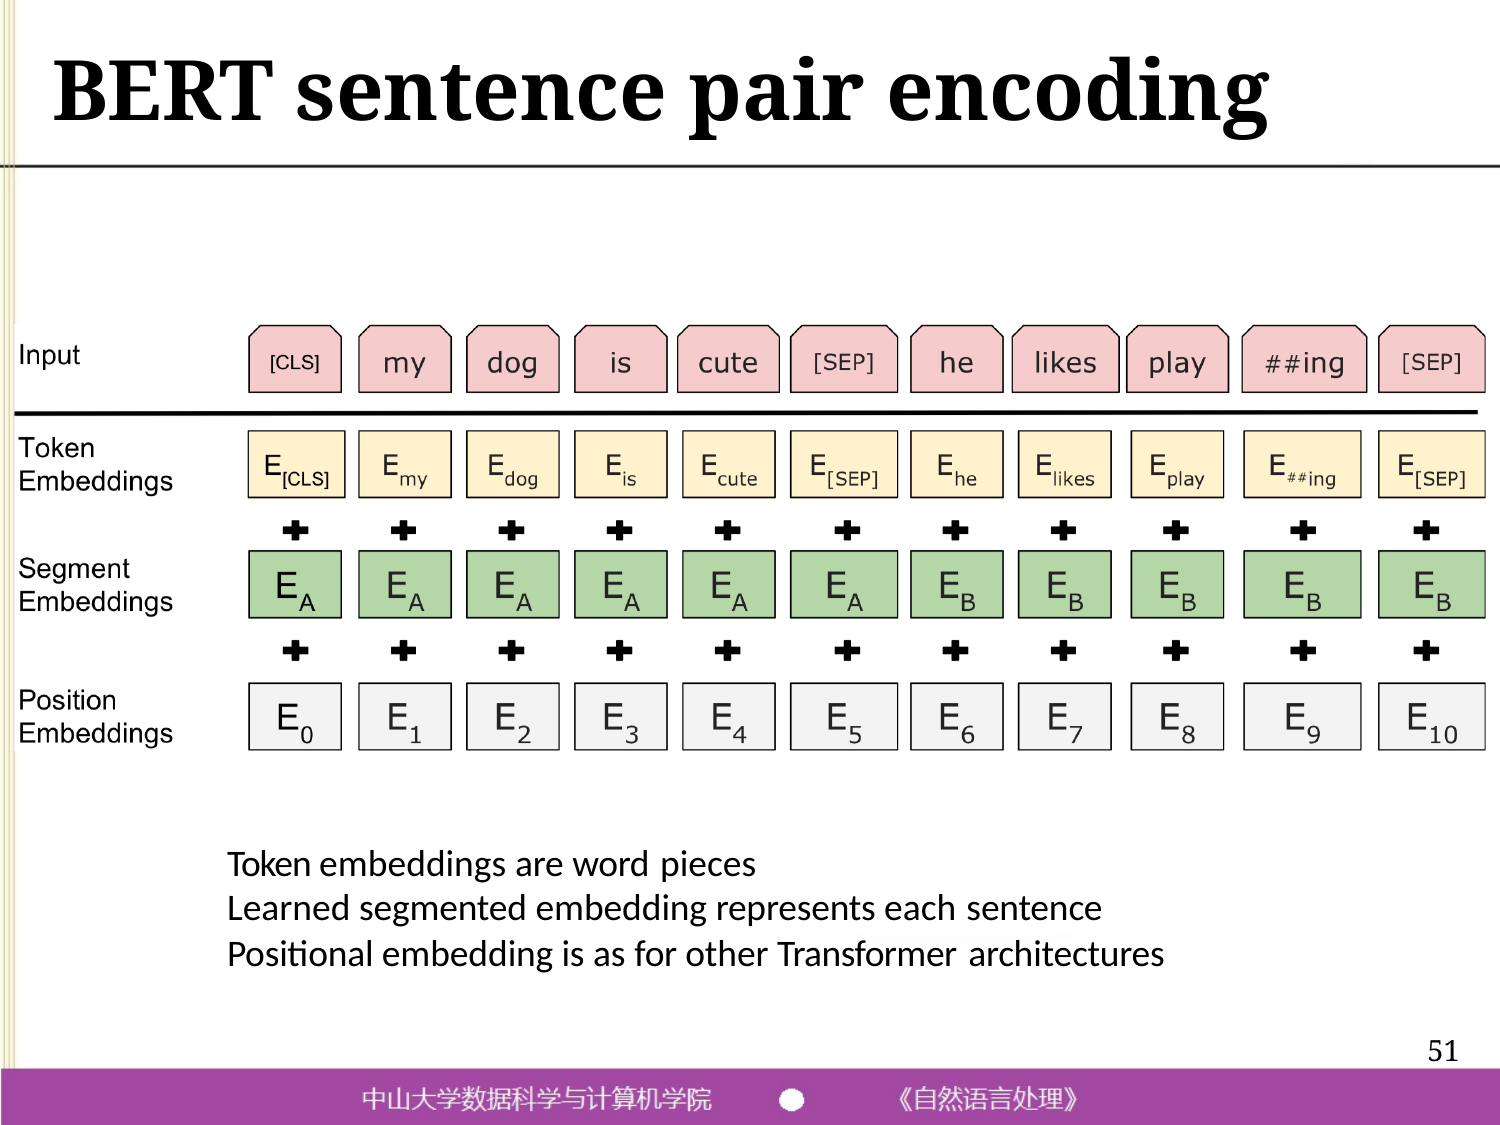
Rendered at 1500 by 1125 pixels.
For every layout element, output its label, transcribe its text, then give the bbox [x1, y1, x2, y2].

slide_number 51 [1350, 1025, 1475, 1100]
picture [0, 0, 1500, 1125]
title BERT sentence pair encoding [50, 0, 1323, 182]
text_box Token embeddings are word pieces Learned segmented embedding represents each sentence Positional embedding is as for other Transformer architectures [224, 837, 1179, 975]
text_box [14, 324, 1486, 752]
